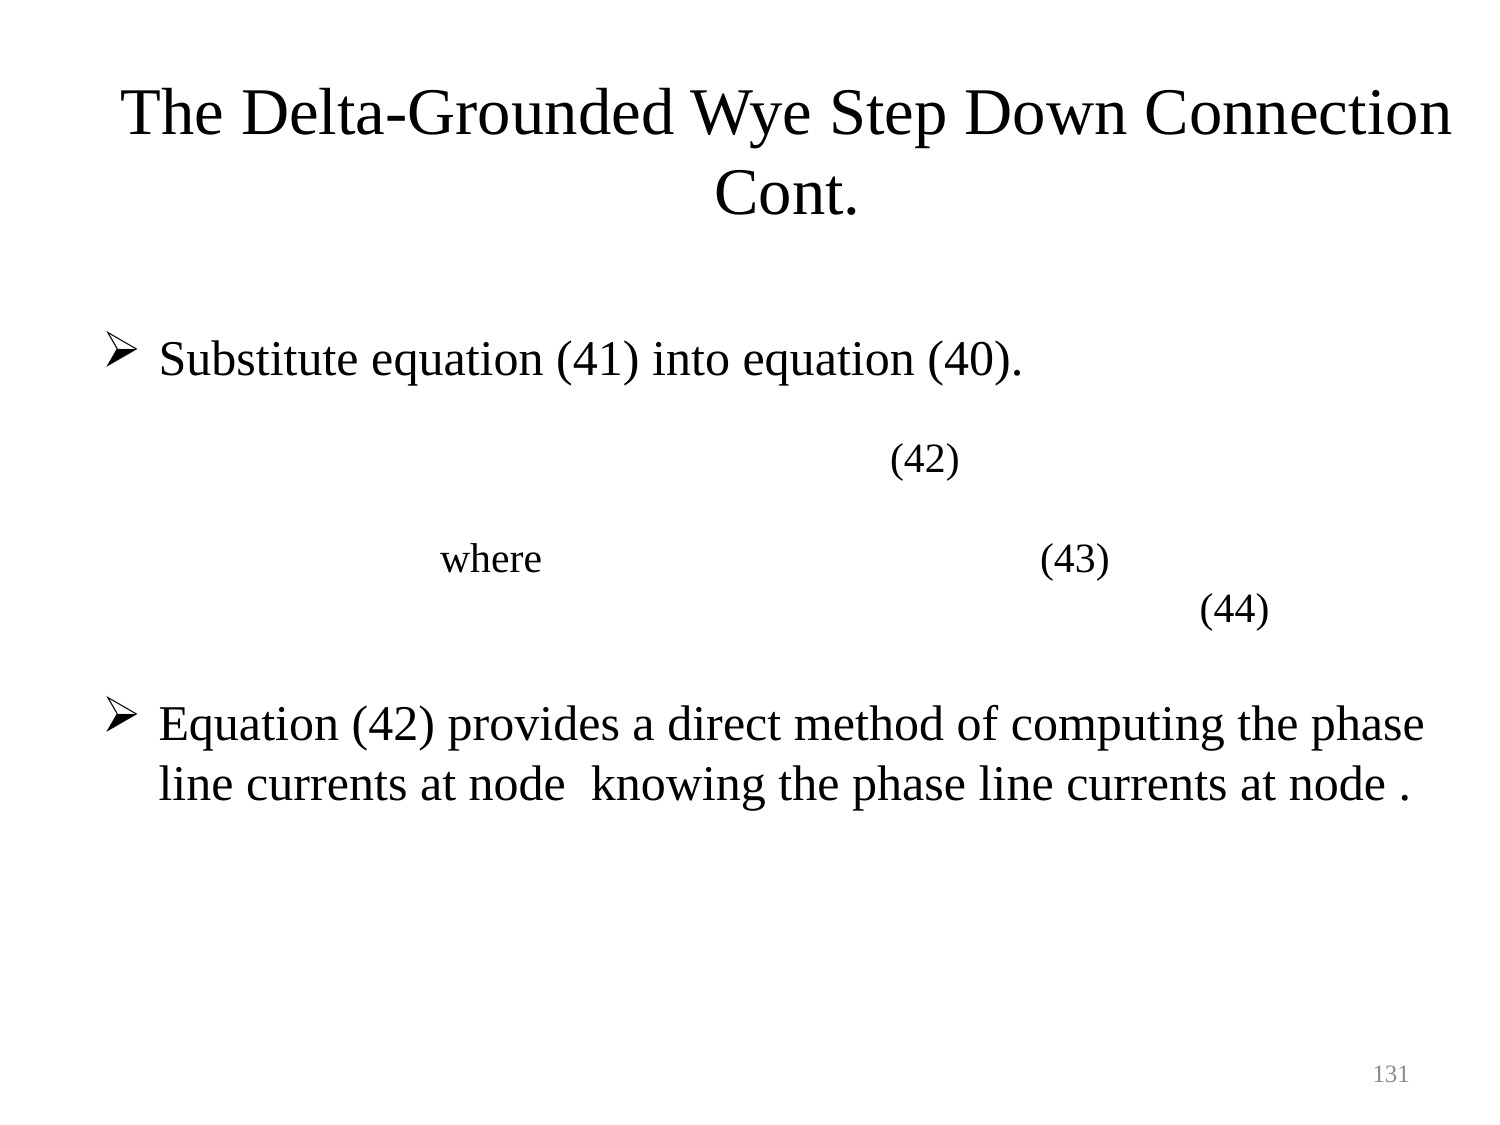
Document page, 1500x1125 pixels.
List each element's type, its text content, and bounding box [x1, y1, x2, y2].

text_box The Delta-Grounded Wye Step Down Connection Cont. [0, 60, 1500, 236]
slide_number 131 [1074, 1042, 1425, 1103]
